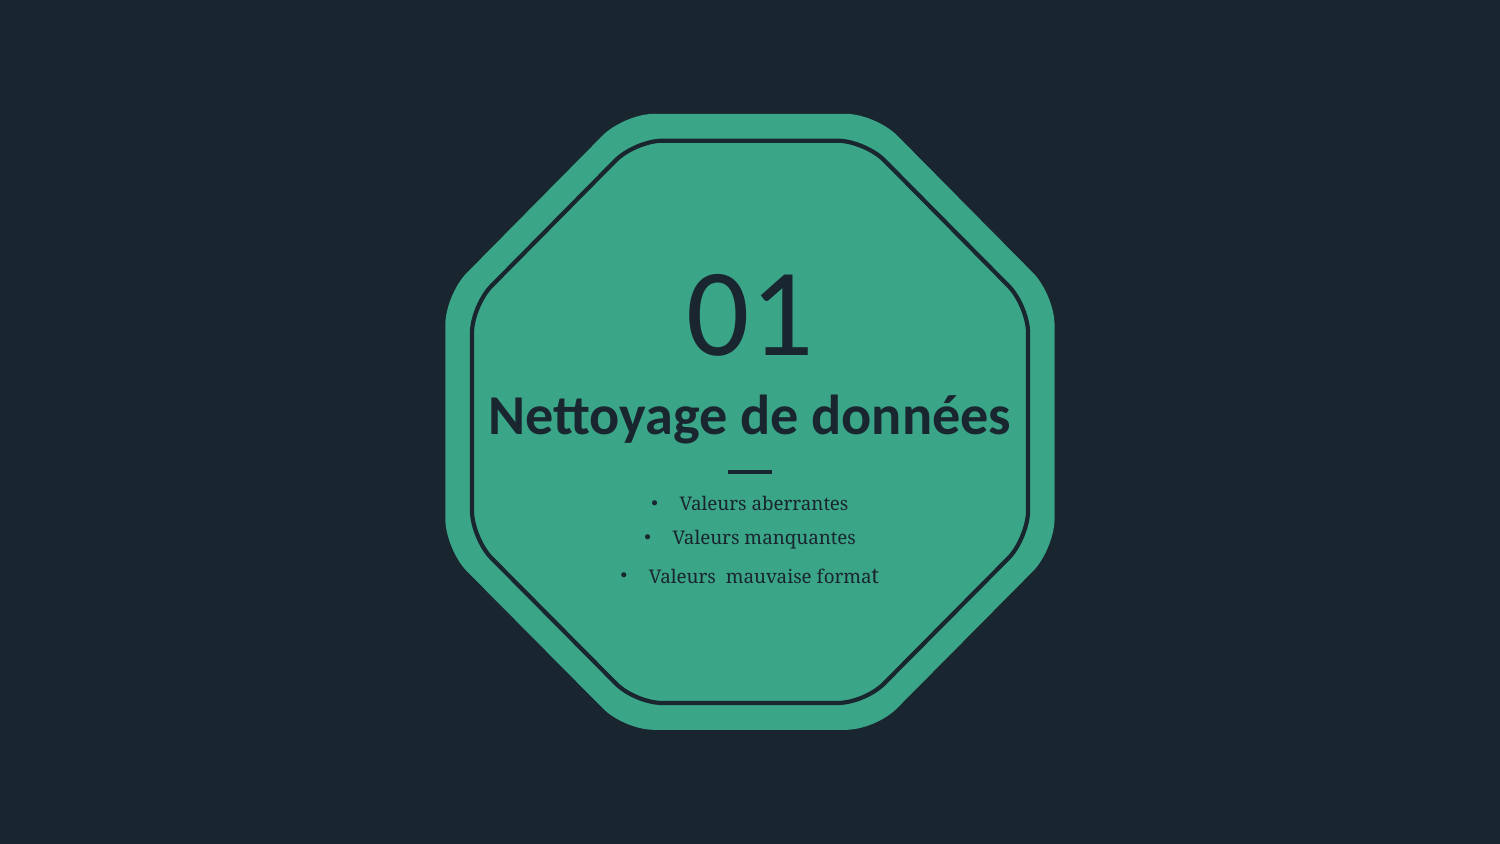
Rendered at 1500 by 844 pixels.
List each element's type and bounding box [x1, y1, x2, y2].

text_box [445, 113, 1055, 730]
